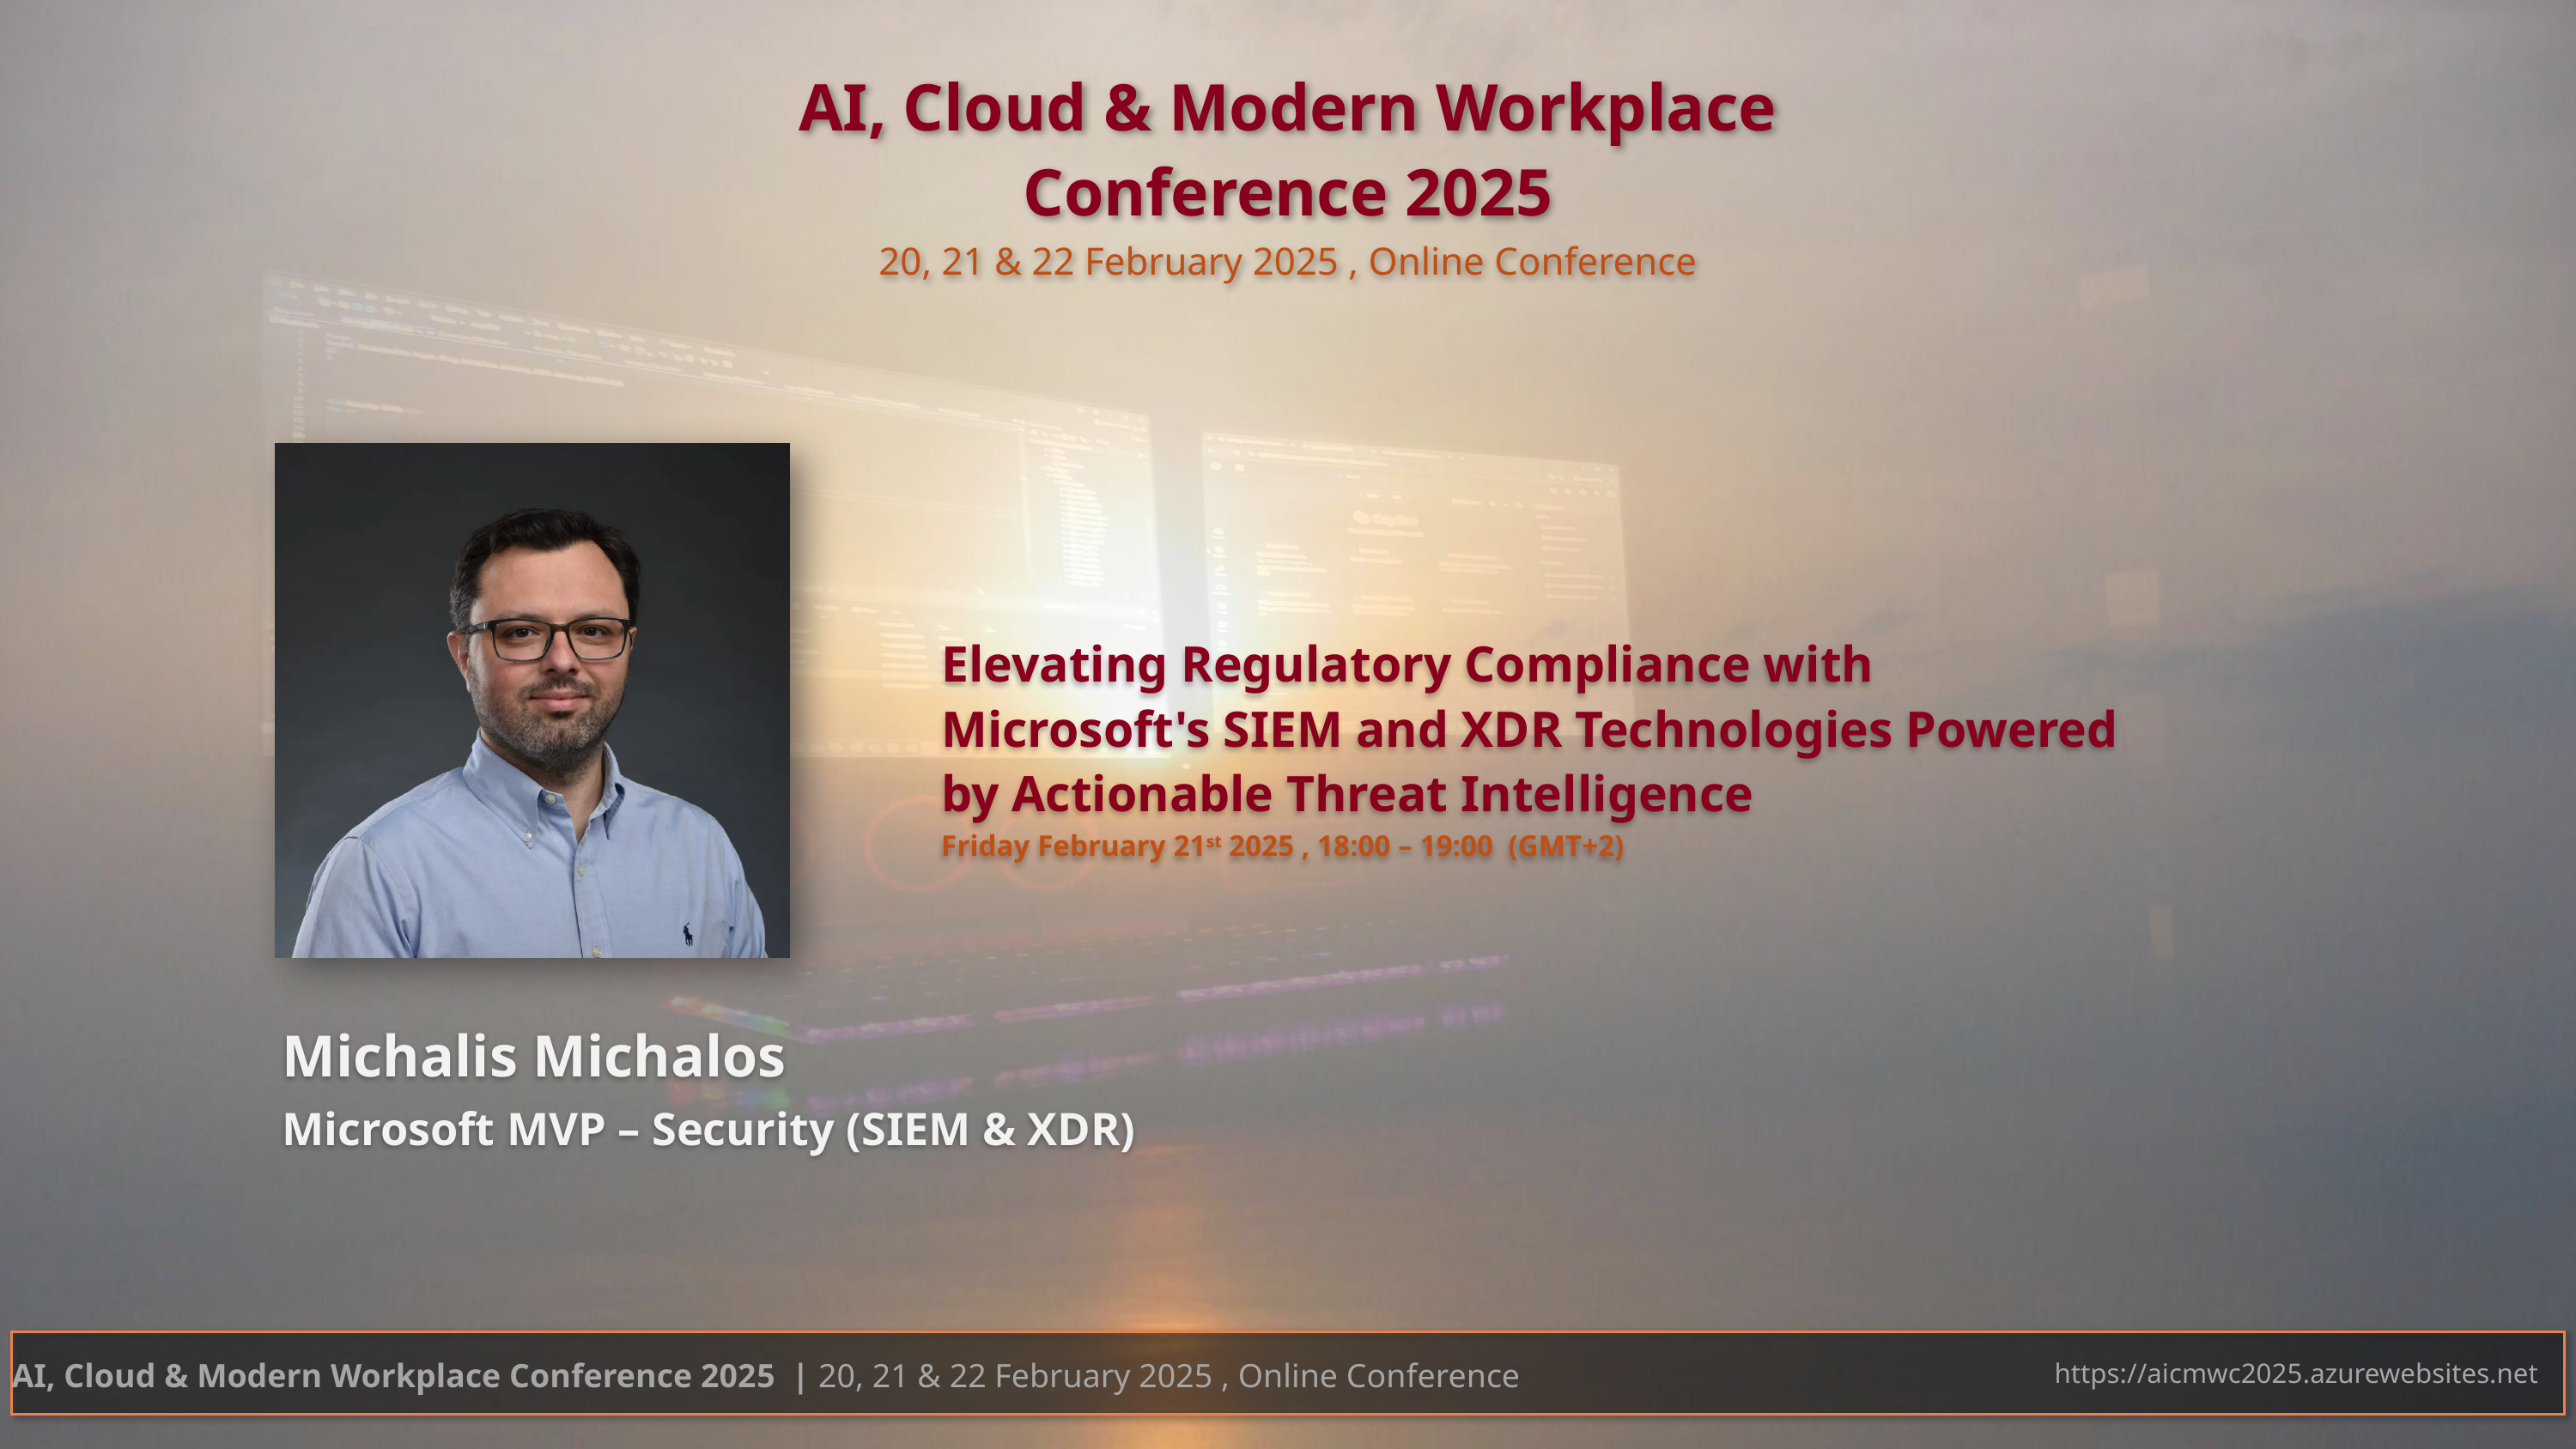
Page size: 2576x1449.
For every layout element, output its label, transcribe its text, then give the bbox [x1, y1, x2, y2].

picture [0, 0, 2576, 1449]
text_box Michalis Michalos Microsoft MVP – Security (SIEM & XDR) [263, 1003, 1166, 1198]
text_box Elevating Regulatory Compliance with Microsoft's SIEM and XDR Technologies Powered by Actionable Threat Intelligence Friday February 21st 2025 , 18:00 – 19:00 (GMT+2) [921, 617, 2170, 873]
text_box AI, Cloud & Modern Workplace Conference 2025 20, 21 & 22 February 2025 , Online Conference [717, 49, 1858, 305]
